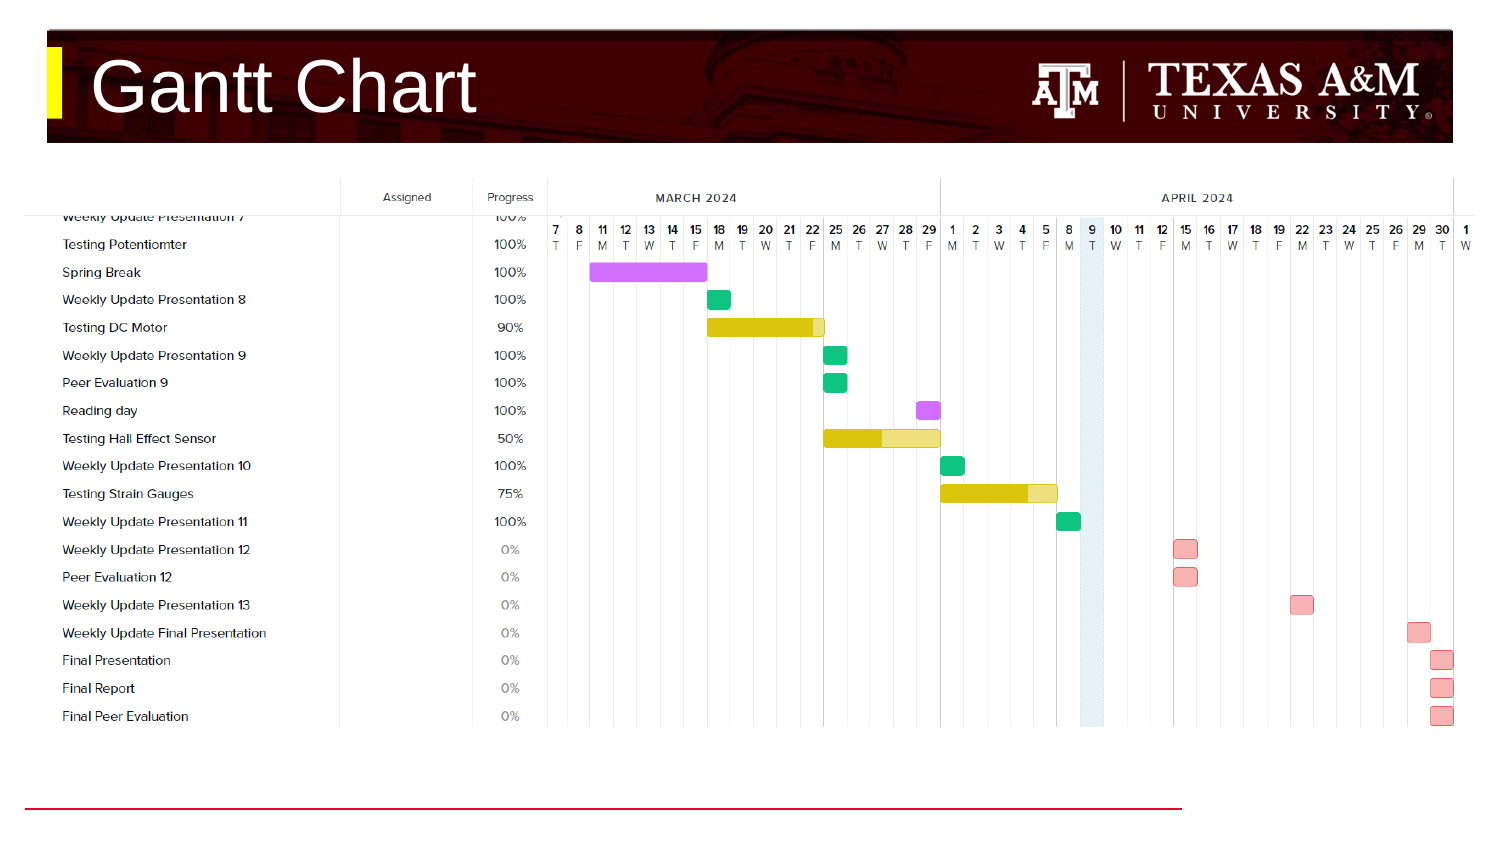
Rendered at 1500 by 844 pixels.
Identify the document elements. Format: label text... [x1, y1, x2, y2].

title Gantt Chart [79, 12, 1025, 154]
picture [24, 177, 1476, 727]
picture [1025, 28, 1453, 143]
picture [47, 28, 79, 143]
